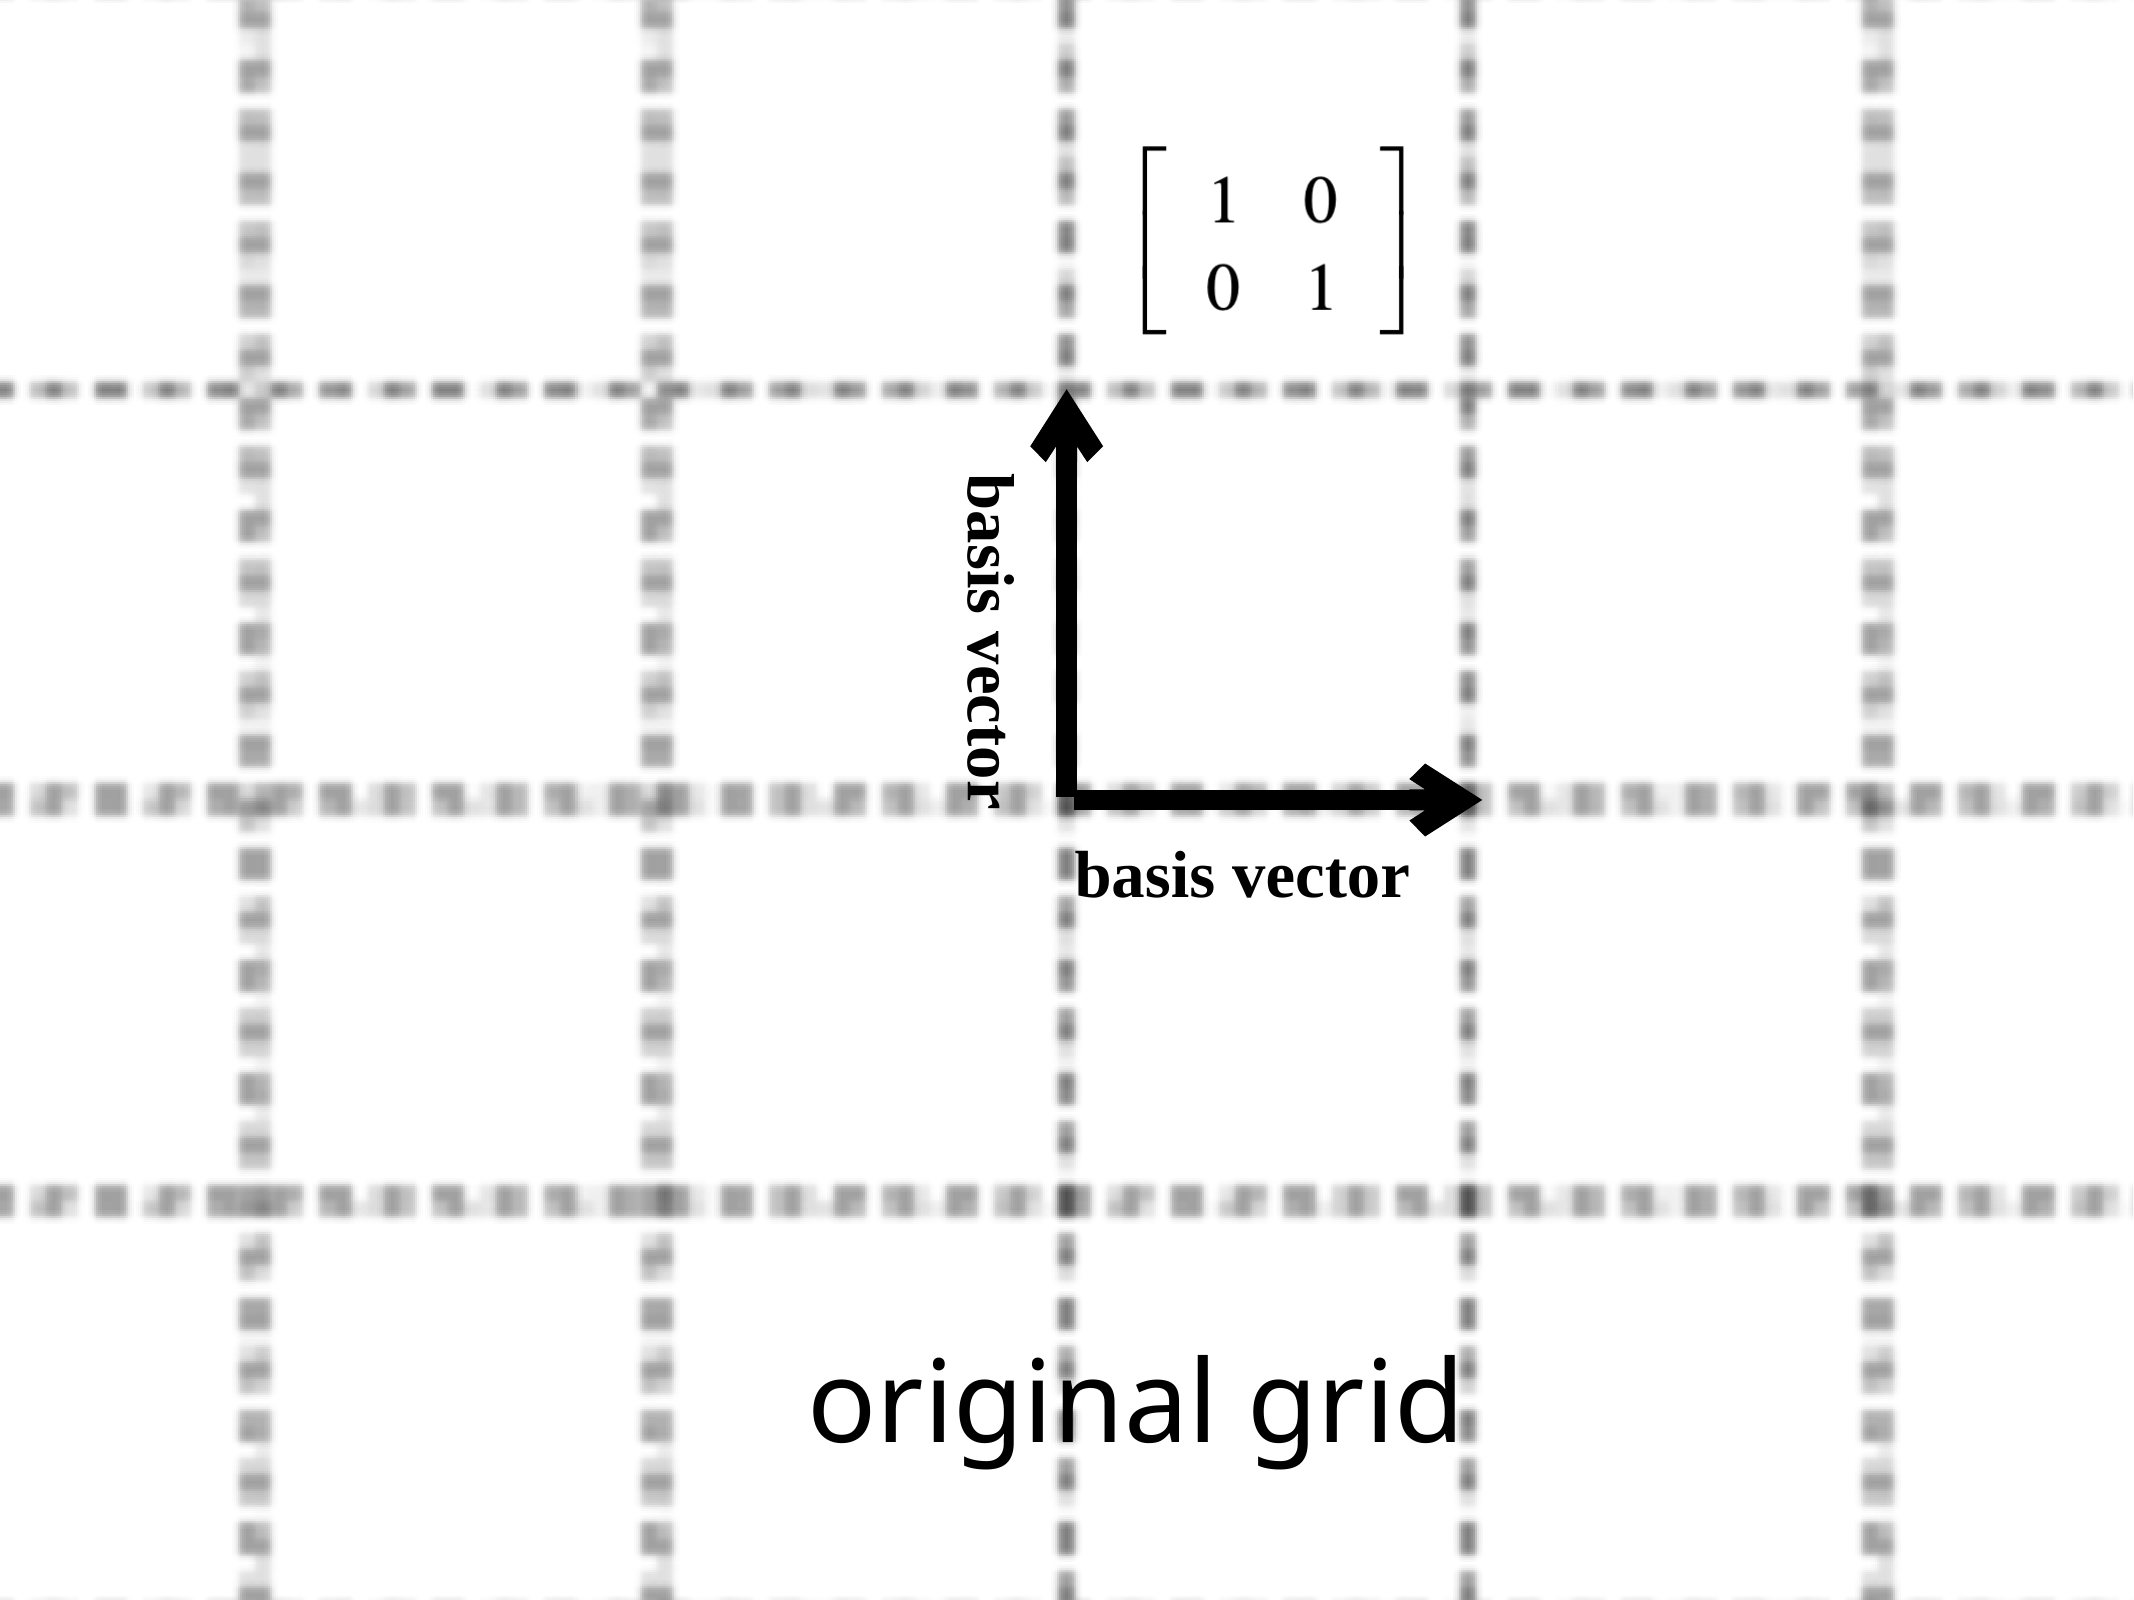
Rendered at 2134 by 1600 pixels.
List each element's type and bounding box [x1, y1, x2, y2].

picture [1132, 129, 1419, 348]
text_box [0, 0, 2134, 1600]
